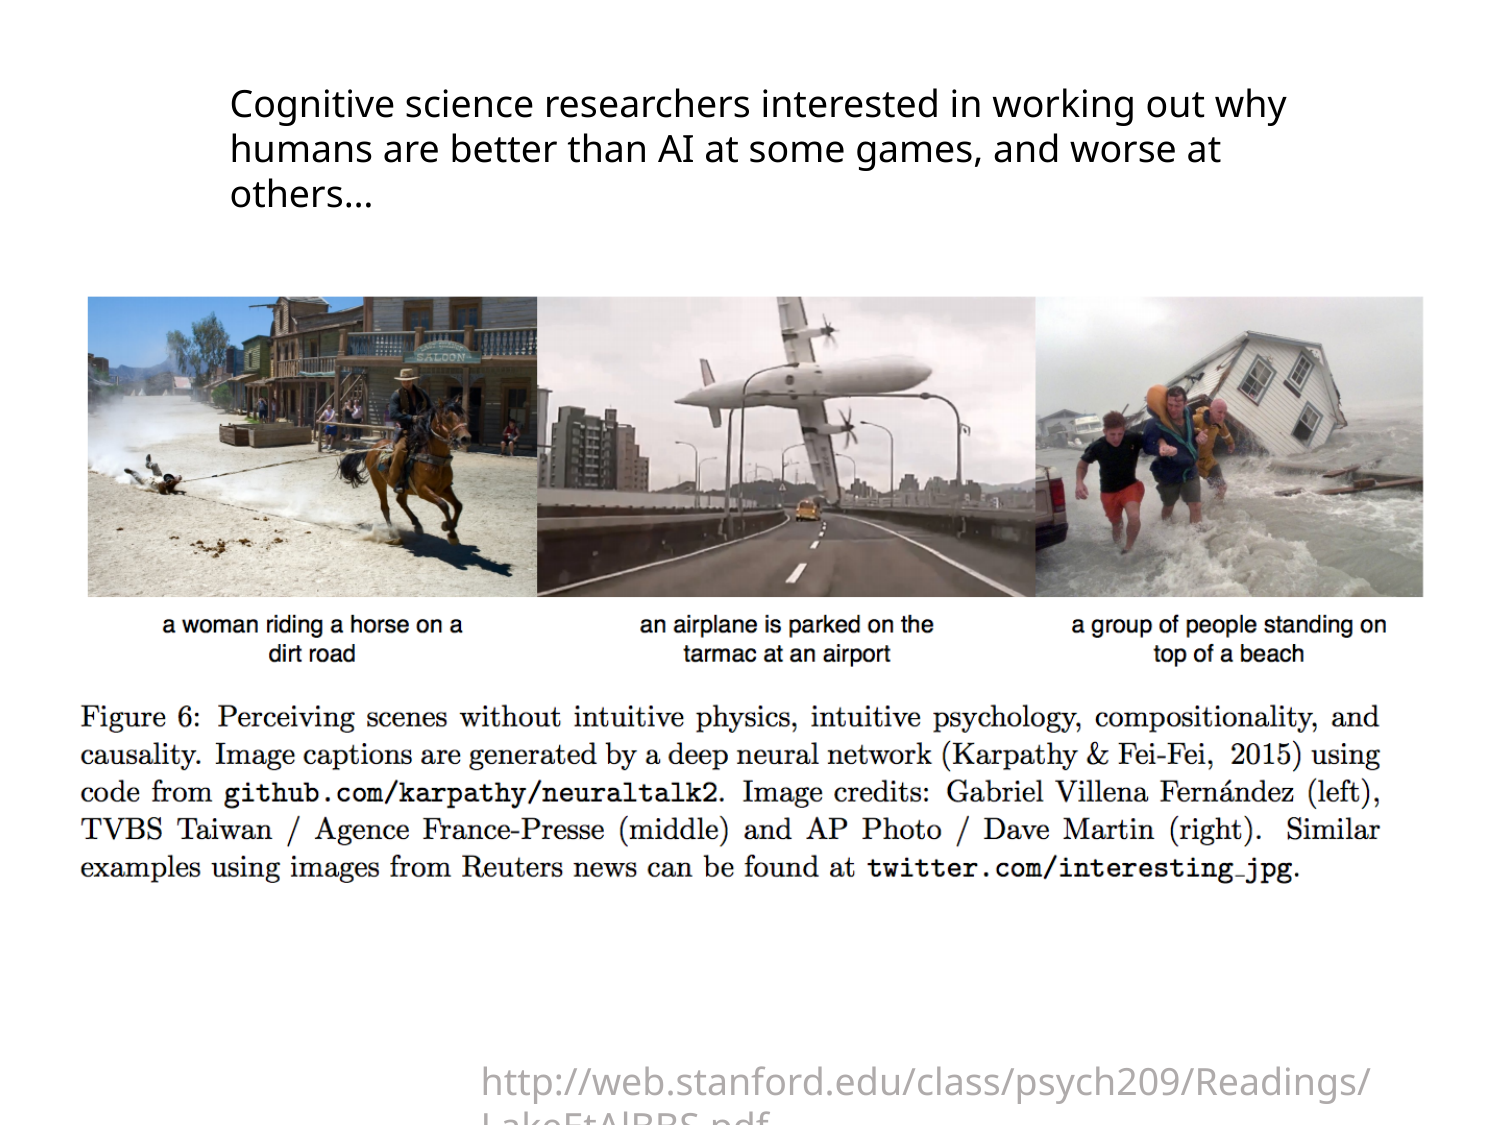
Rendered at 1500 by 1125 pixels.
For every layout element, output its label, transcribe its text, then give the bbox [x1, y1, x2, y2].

text_box Cognitive science researchers interested in working out why humans are better than AI at some games, and worse at others… [214, 72, 1312, 223]
text_box http://web.stanford.edu/class/psych209/Readings/LakeEtAlBBS.pdf [465, 1050, 1500, 1125]
picture [19, 232, 1464, 910]
